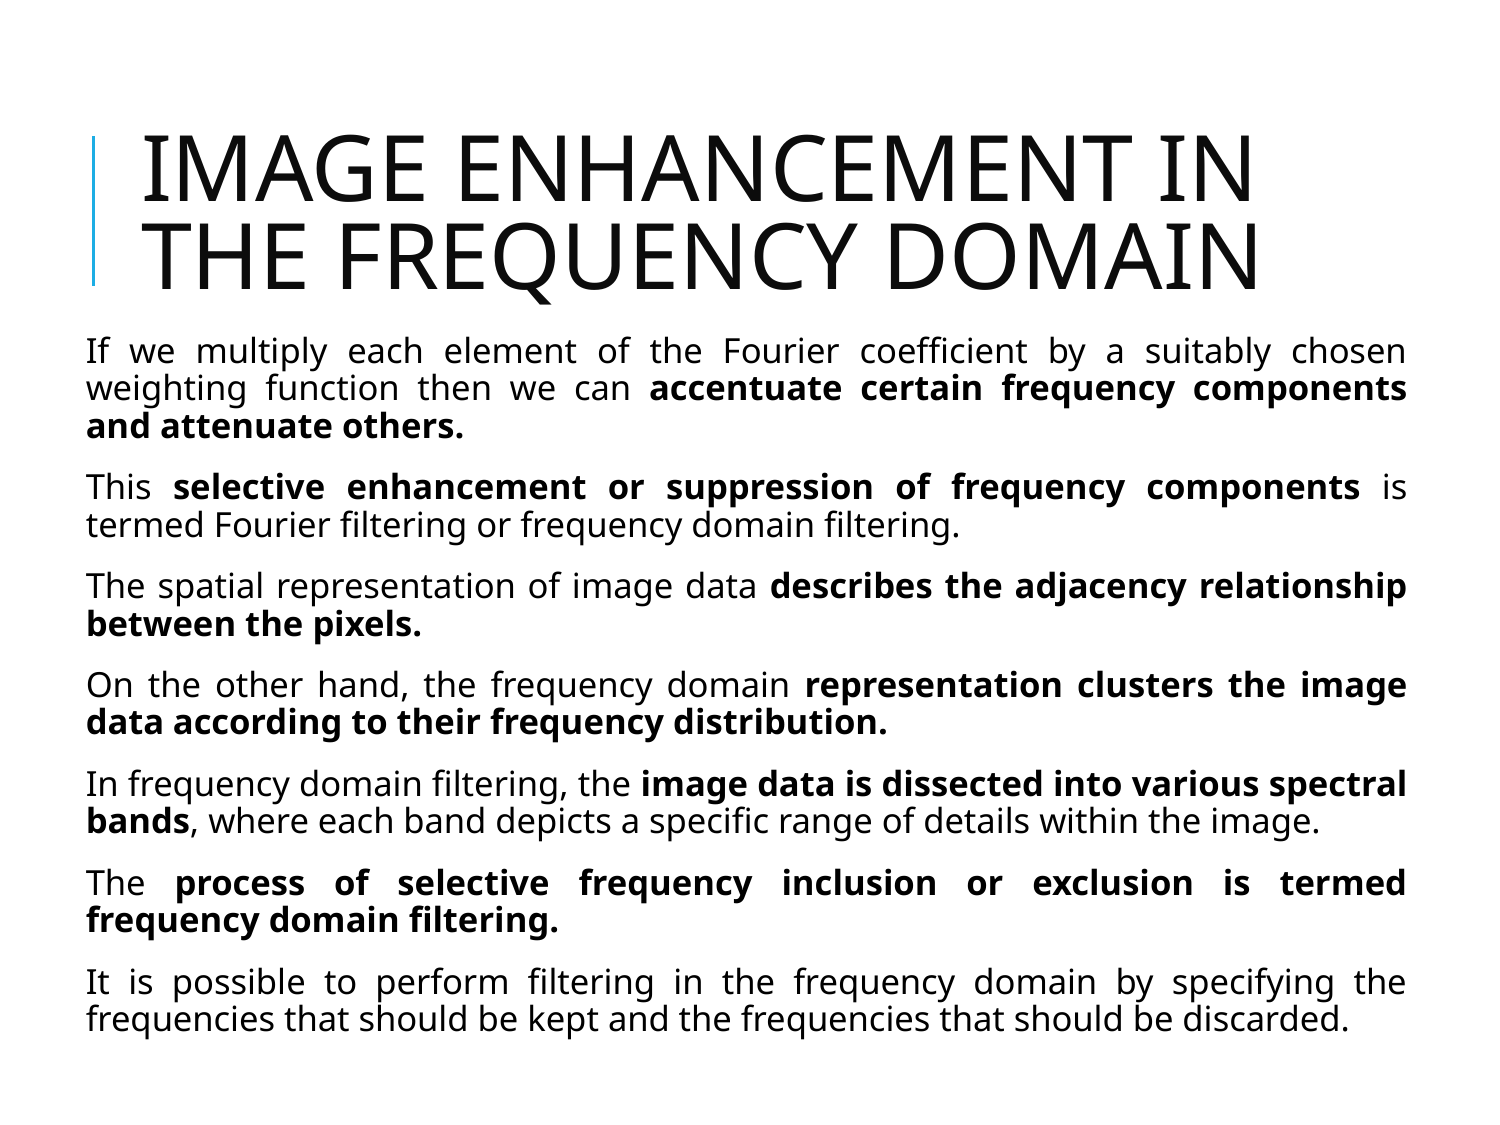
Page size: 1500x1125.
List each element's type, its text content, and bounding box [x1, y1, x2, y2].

list If we multiply each element of the Fourier coefficient by a suitably chosen weighting function then we can accentuate certain frequency components and attenuate others. This selective enhancement or suppression of frequency components is termed Fourier filtering or frequency domain filtering. The spatial representation of image data describes the adjacency relationship between the pixels. On the other hand, the frequency domain representation clusters the image data according to their frequency distribution. In frequency domain filtering, the image data is dissected into various spectral bands, where each band depicts a specific range of details within the image. The process of selective frequency inclusion or exclusion is termed frequency domain filtering. It is possible to perform filtering in the frequency domain by specifying the frequencies that should be kept and the frequencies that should be discarded. [64, 326, 1415, 1065]
title IMAGE ENHANCEMENT IN THE FREQUENCY DOMAIN [126, 96, 1322, 326]
